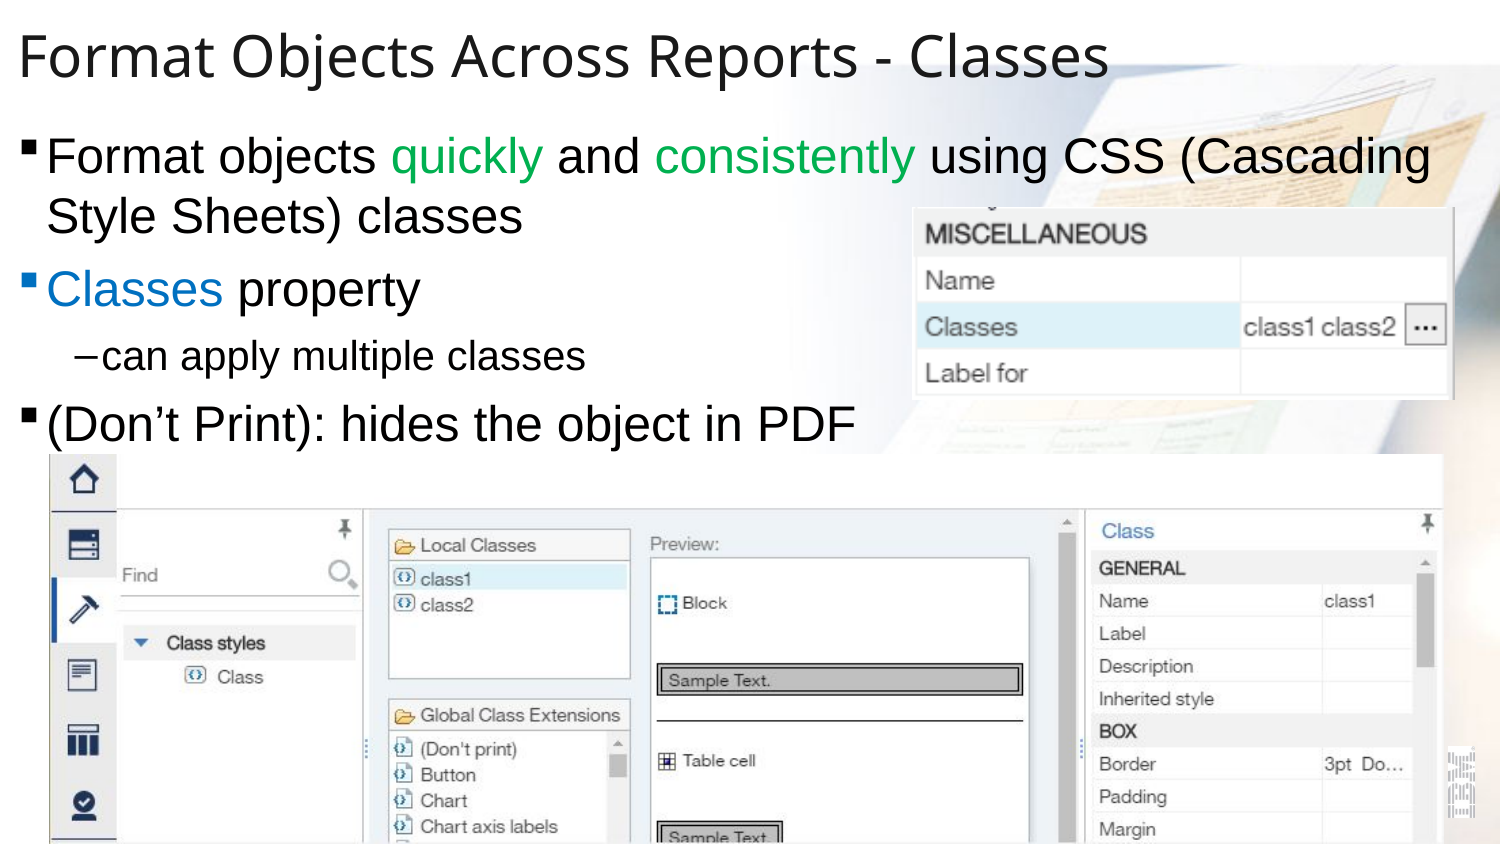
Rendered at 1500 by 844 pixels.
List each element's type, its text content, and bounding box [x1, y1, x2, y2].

picture [912, 207, 1455, 400]
picture [0, 454, 1500, 844]
list Format objects quickly and consistently using CSS (Cascading Style Sheets) classes Classes property can apply multiple classes (Don’t Print): hides the object in PDF [0, 119, 1500, 782]
title Format Objects Across Reports - Classes [0, 0, 1500, 119]
